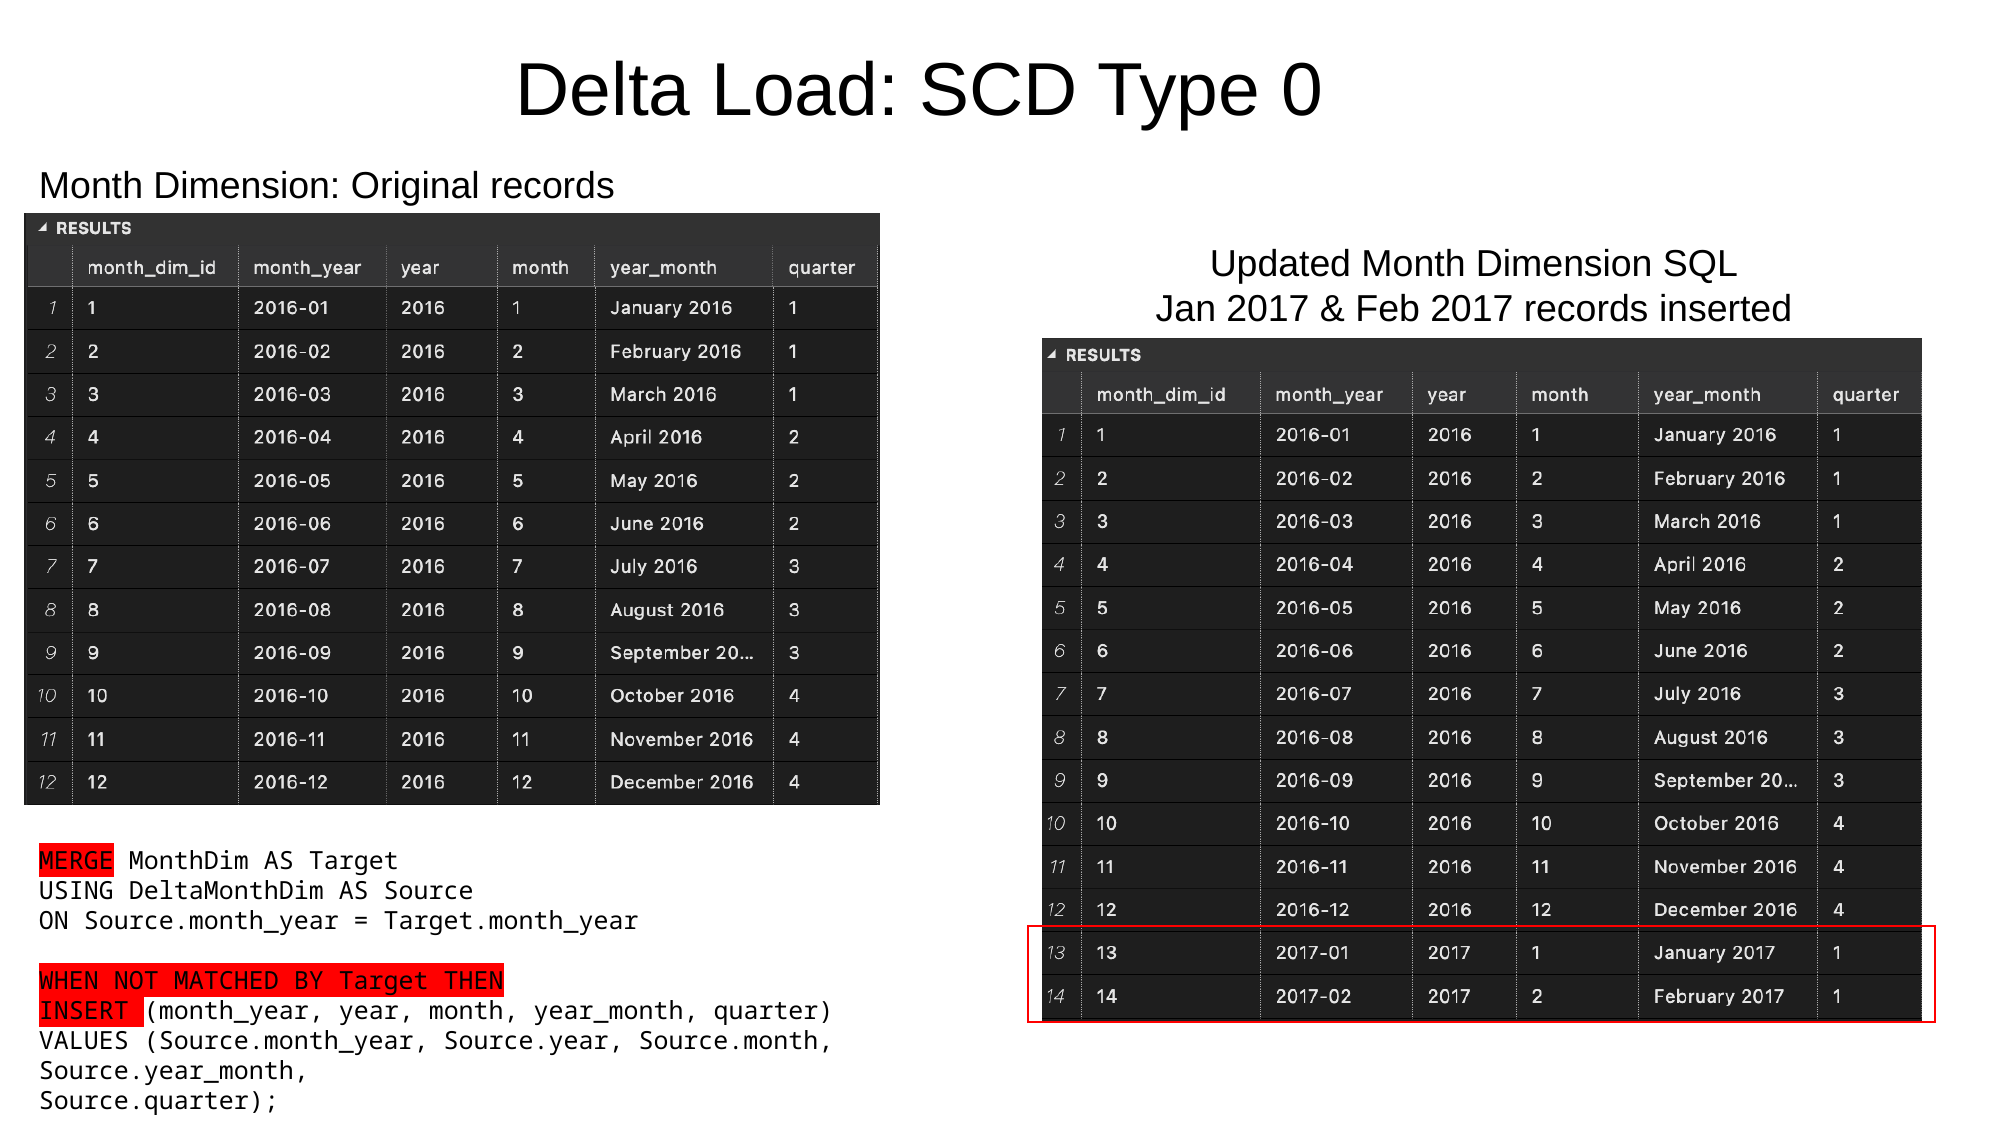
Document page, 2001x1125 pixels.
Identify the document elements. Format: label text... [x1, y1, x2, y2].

picture [1042, 337, 1922, 1022]
text_box [1027, 925, 1936, 1023]
title Delta Load: SCD Type 0 [78, 27, 1761, 156]
text_box MERGE MonthDim AS Target USING DeltaMonthDim AS Source ON Source.month_year = Target.month_year WHEN NOT MATCHED BY Target THEN INSERT (month_year, year, month, year_month, quarter) VALUES (Source.month_year, Source.year, Source.month, Source.year_month, Source.quarter); [24, 837, 941, 1122]
picture [24, 213, 880, 805]
text_box Updated Month Dimension SQL Jan 2017 & Feb 2017 records inserted [999, 232, 1948, 337]
text_box Month Dimension: Original records [24, 153, 711, 213]
